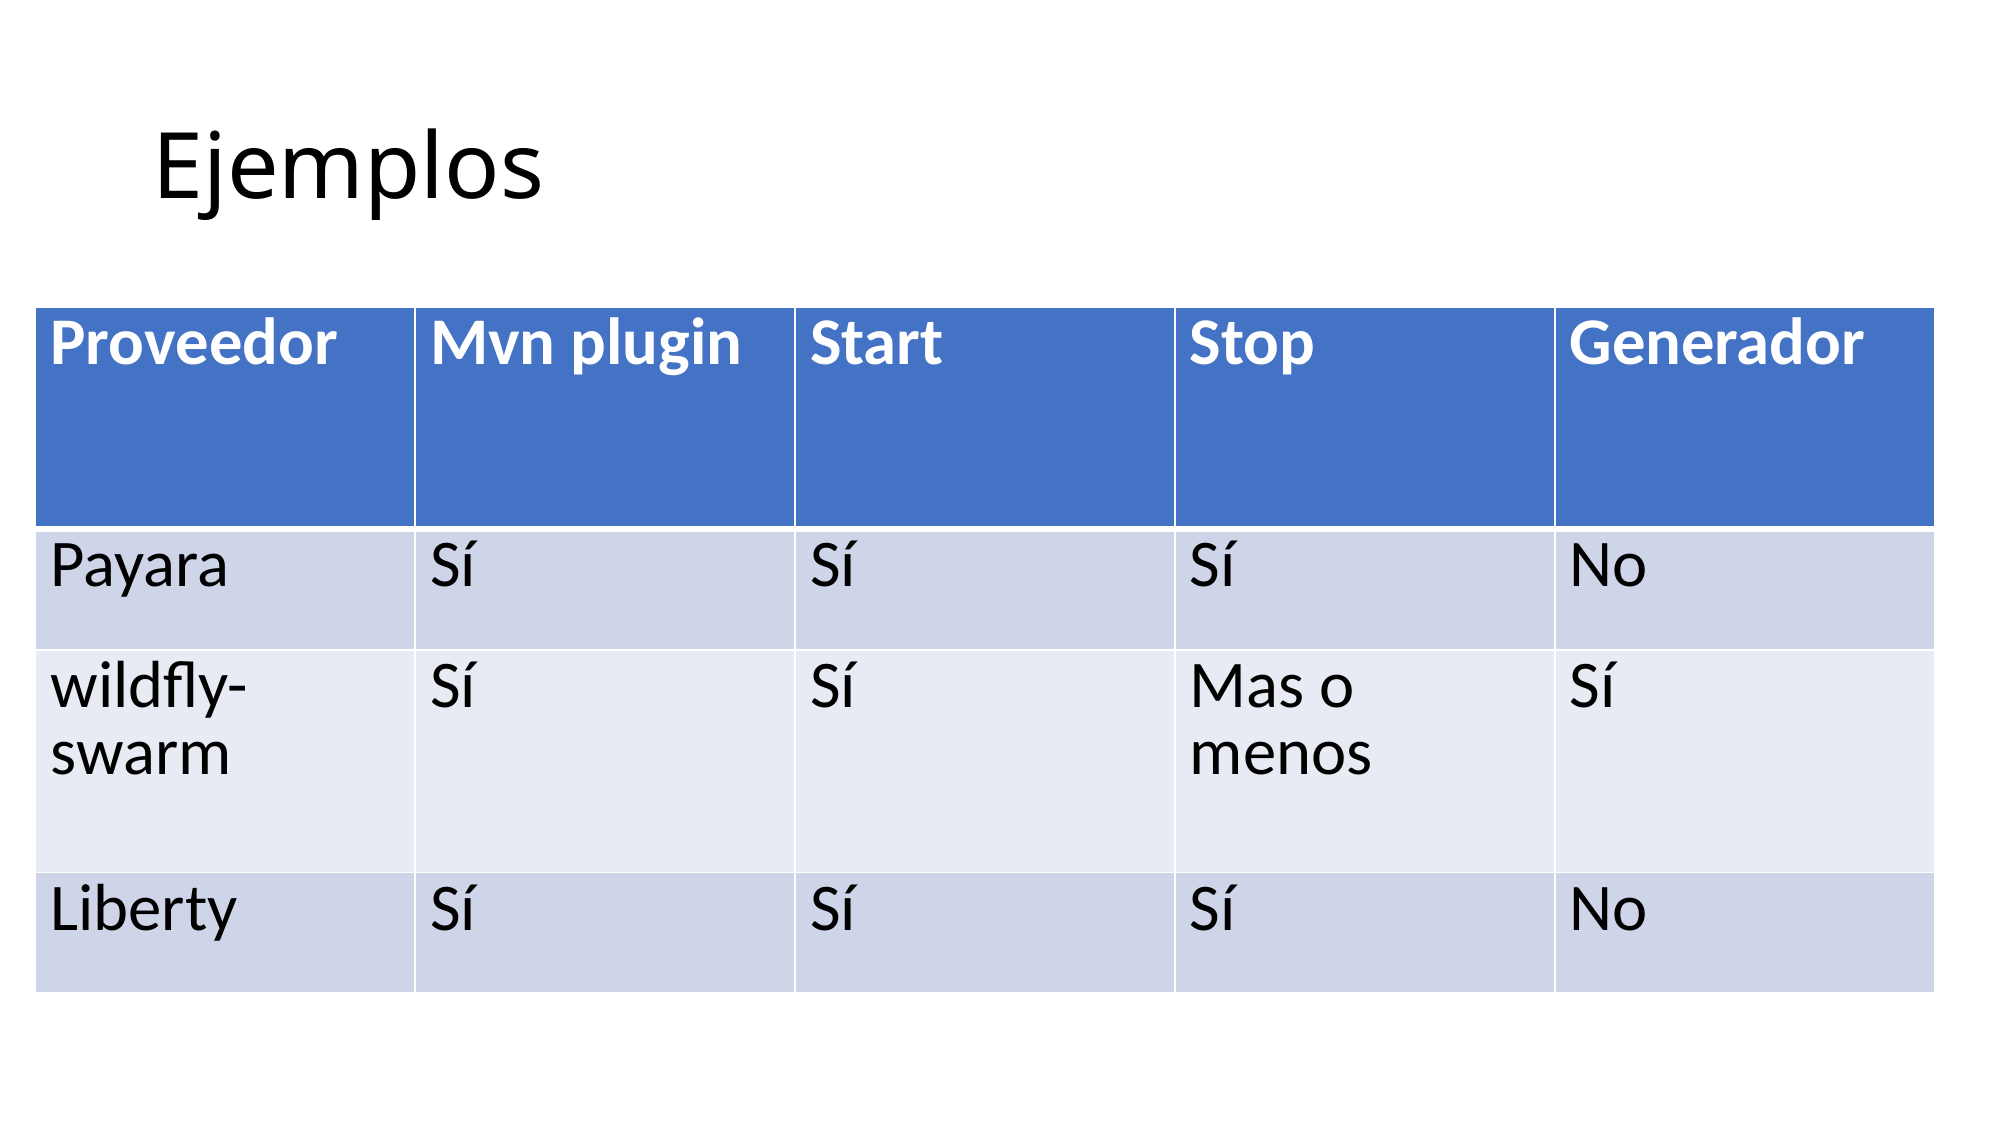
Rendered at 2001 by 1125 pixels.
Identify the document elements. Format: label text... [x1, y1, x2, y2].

table_cell No [1556, 532, 1934, 649]
table_cell wildfly-swarm [36, 651, 414, 872]
table_cell Liberty [36, 873, 414, 992]
table_header Generador [1556, 308, 1934, 526]
table_header Proveedor [36, 308, 414, 526]
table_cell Sí [416, 873, 794, 992]
table_cell Sí [796, 873, 1174, 992]
table_cell Payara [36, 532, 414, 649]
table_cell Sí [796, 532, 1174, 649]
table_cell Sí [1556, 651, 1934, 872]
table_cell Sí [796, 651, 1174, 872]
table_header Stop [1176, 308, 1554, 526]
table_cell Sí [416, 651, 794, 872]
table_cell Sí [1176, 873, 1554, 992]
table_cell Sí [1176, 532, 1554, 649]
table_header Mvn plugin [416, 308, 794, 526]
table_cell No [1556, 873, 1934, 992]
table_cell Sí [416, 532, 794, 649]
table_header Start [796, 308, 1174, 526]
table_cell Mas o menos [1176, 651, 1554, 872]
title Ejemplos [137, 59, 1863, 278]
